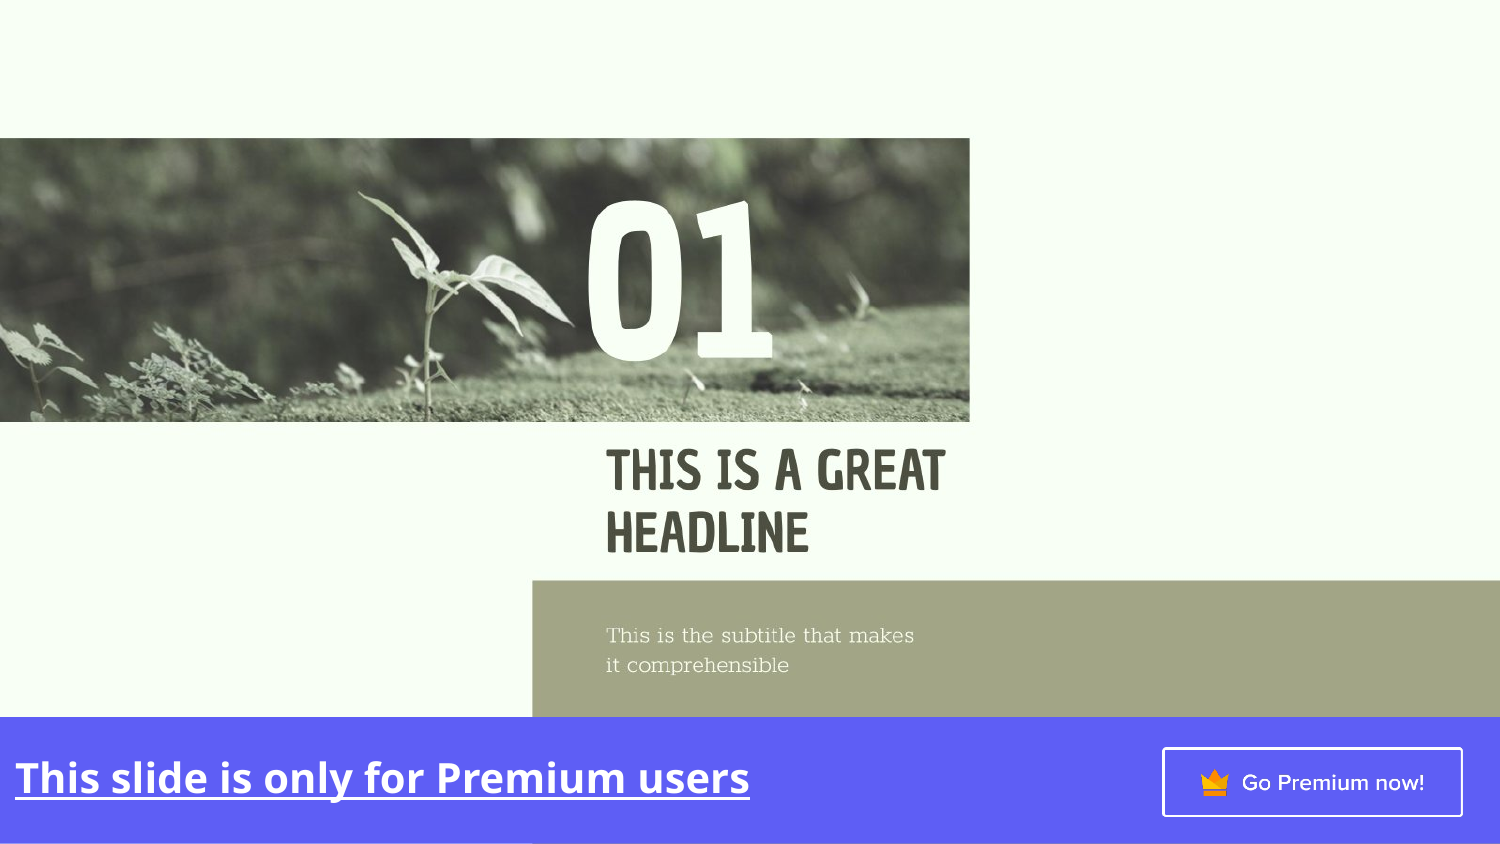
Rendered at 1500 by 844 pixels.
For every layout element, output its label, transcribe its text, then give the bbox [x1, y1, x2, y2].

text_box This slide is only for Premium users [0, 717, 1500, 844]
picture [0, 0, 1500, 717]
picture [1162, 747, 1463, 817]
